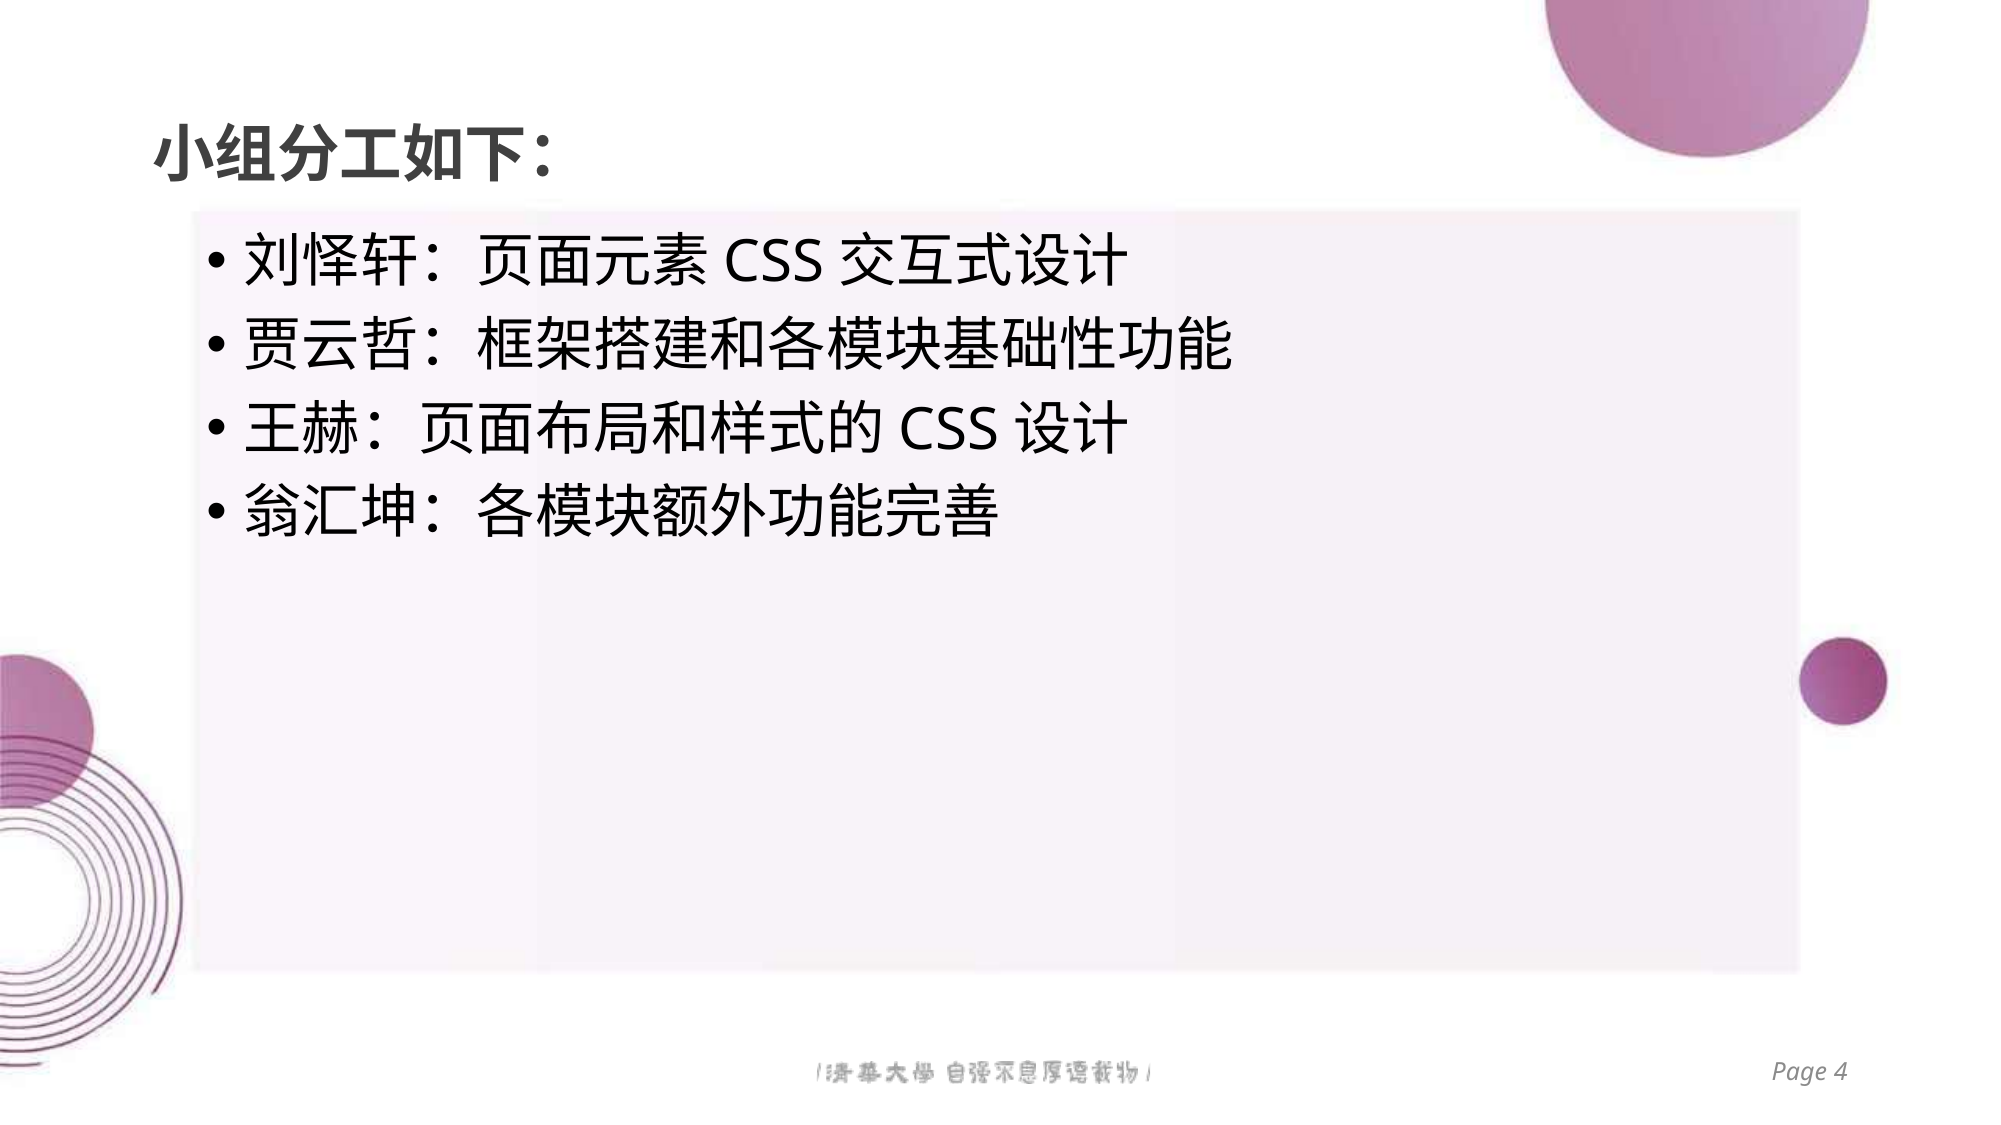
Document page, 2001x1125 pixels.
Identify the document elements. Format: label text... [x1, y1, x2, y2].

picture [0, 0, 2001, 1125]
title 小组分工如下： [137, 108, 1543, 205]
slide_number Page 4 [1412, 1042, 1863, 1103]
list 刘怿轩：页面元素CSS交互式设计 贾云哲：框架搭建和各模块基础性功能 王赫：页面布局和样式的CSS设计 翁汇坤：各模块额外功能完善 [191, 223, 1798, 968]
